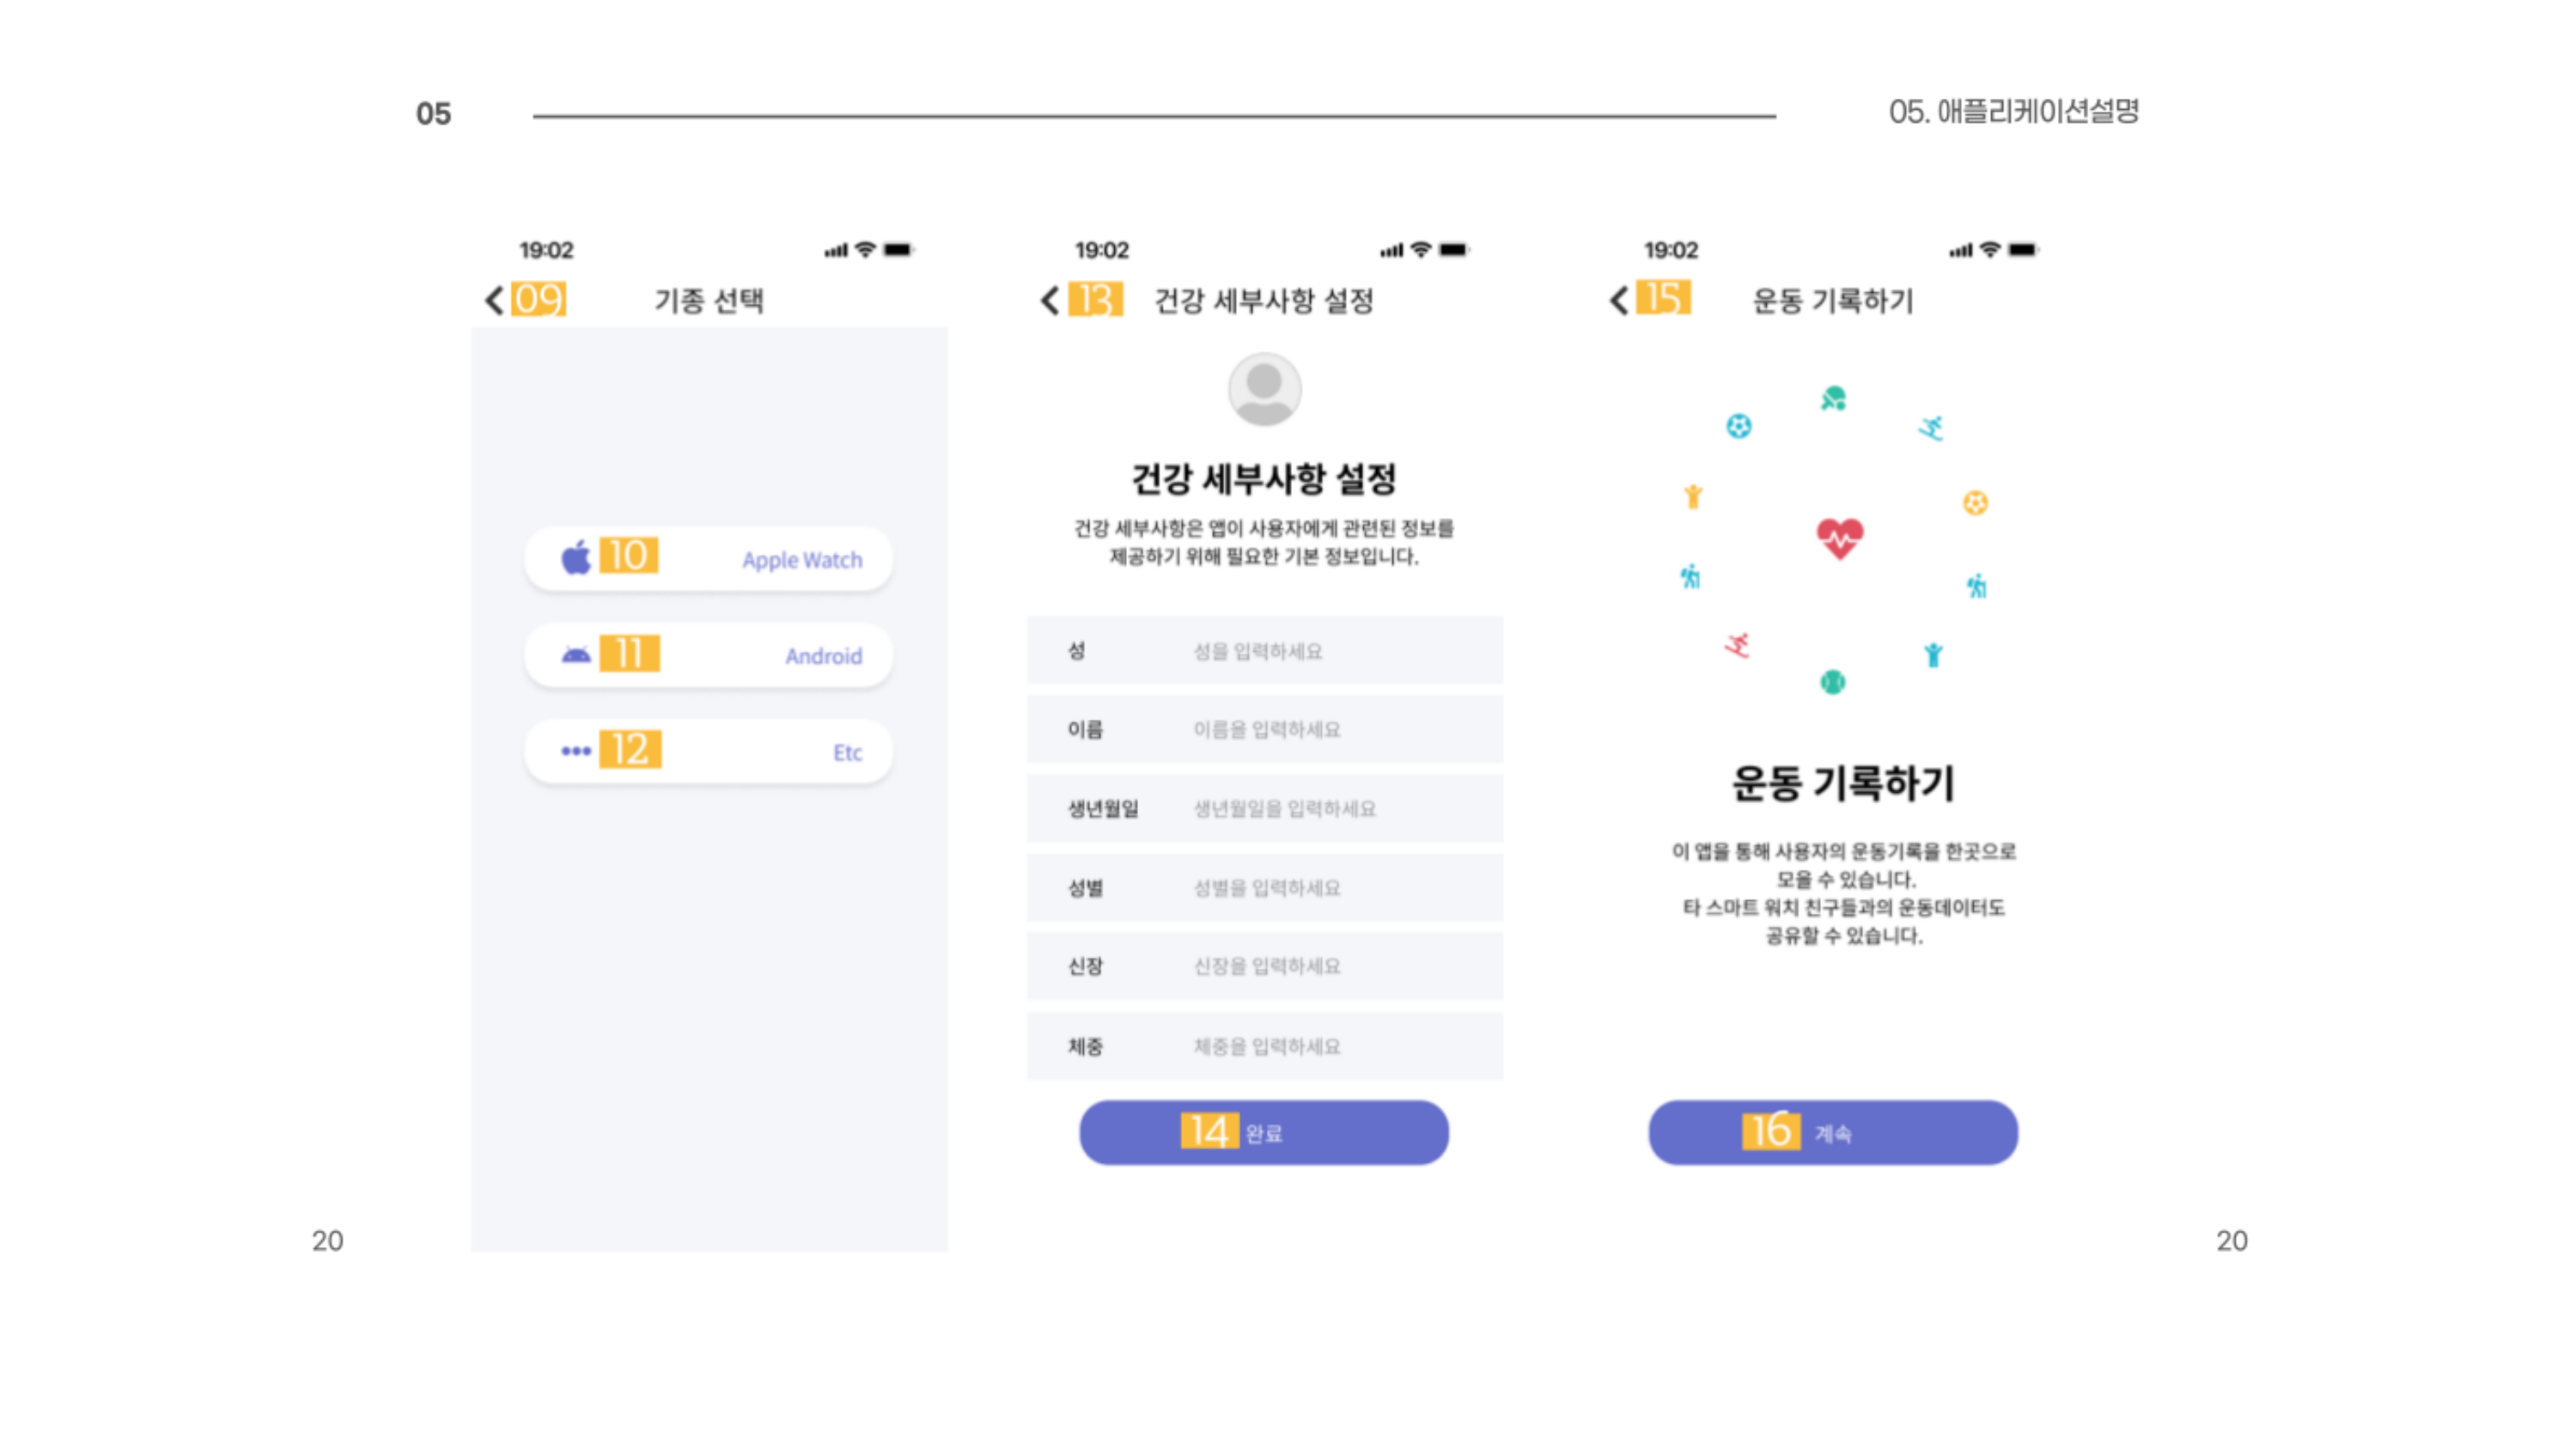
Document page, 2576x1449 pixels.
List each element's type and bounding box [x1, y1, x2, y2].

picture [252, 0, 2308, 1449]
